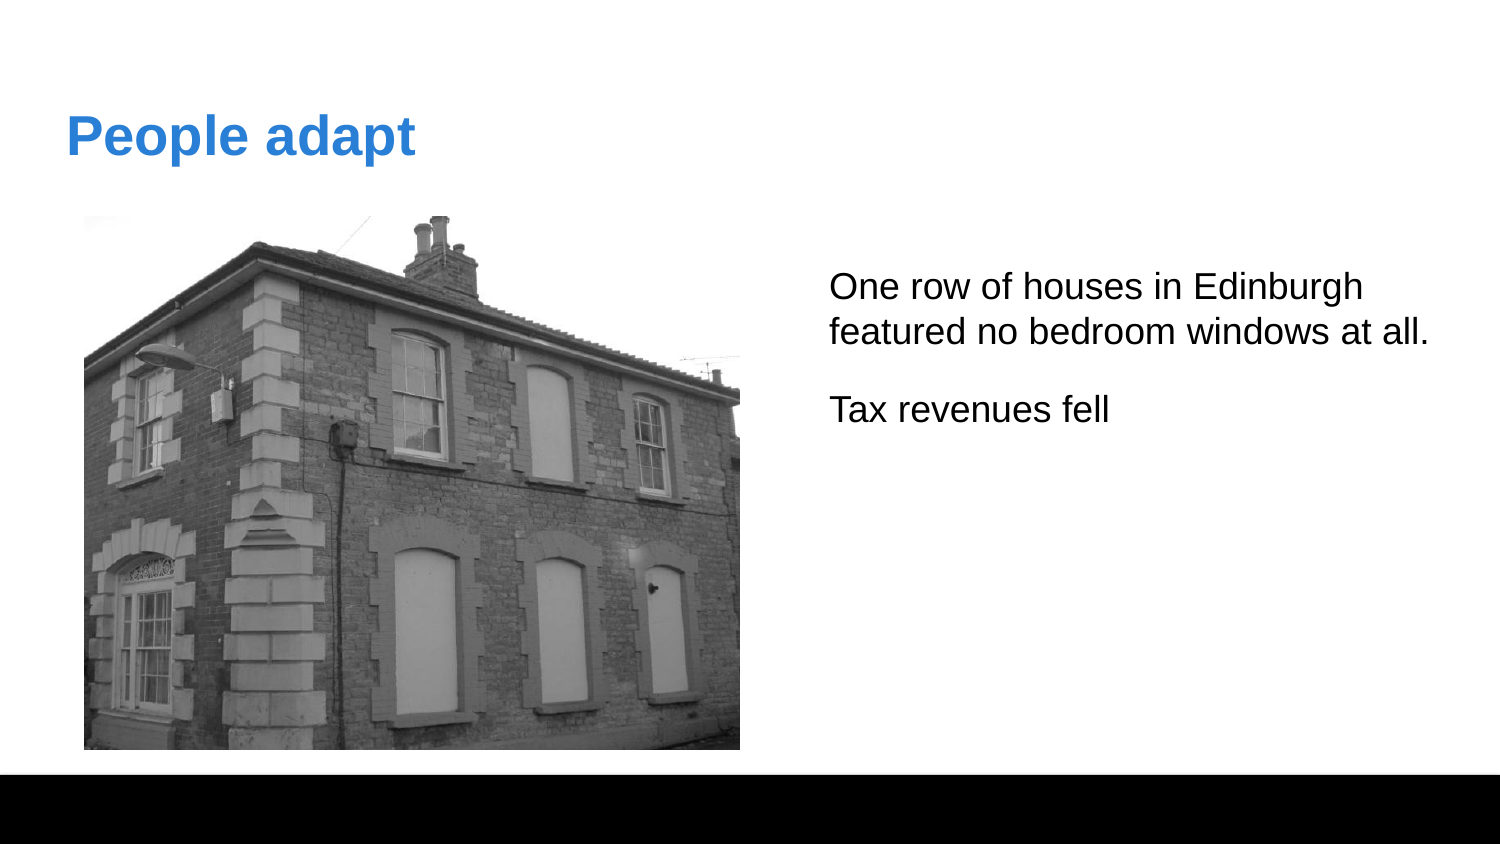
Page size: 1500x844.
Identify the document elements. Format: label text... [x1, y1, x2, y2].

picture [83, 216, 740, 750]
title People adapt [51, 61, 1449, 182]
list One row of houses in Edinburgh featured no bedroom windows at all. Tax revenues fell [814, 247, 1449, 646]
